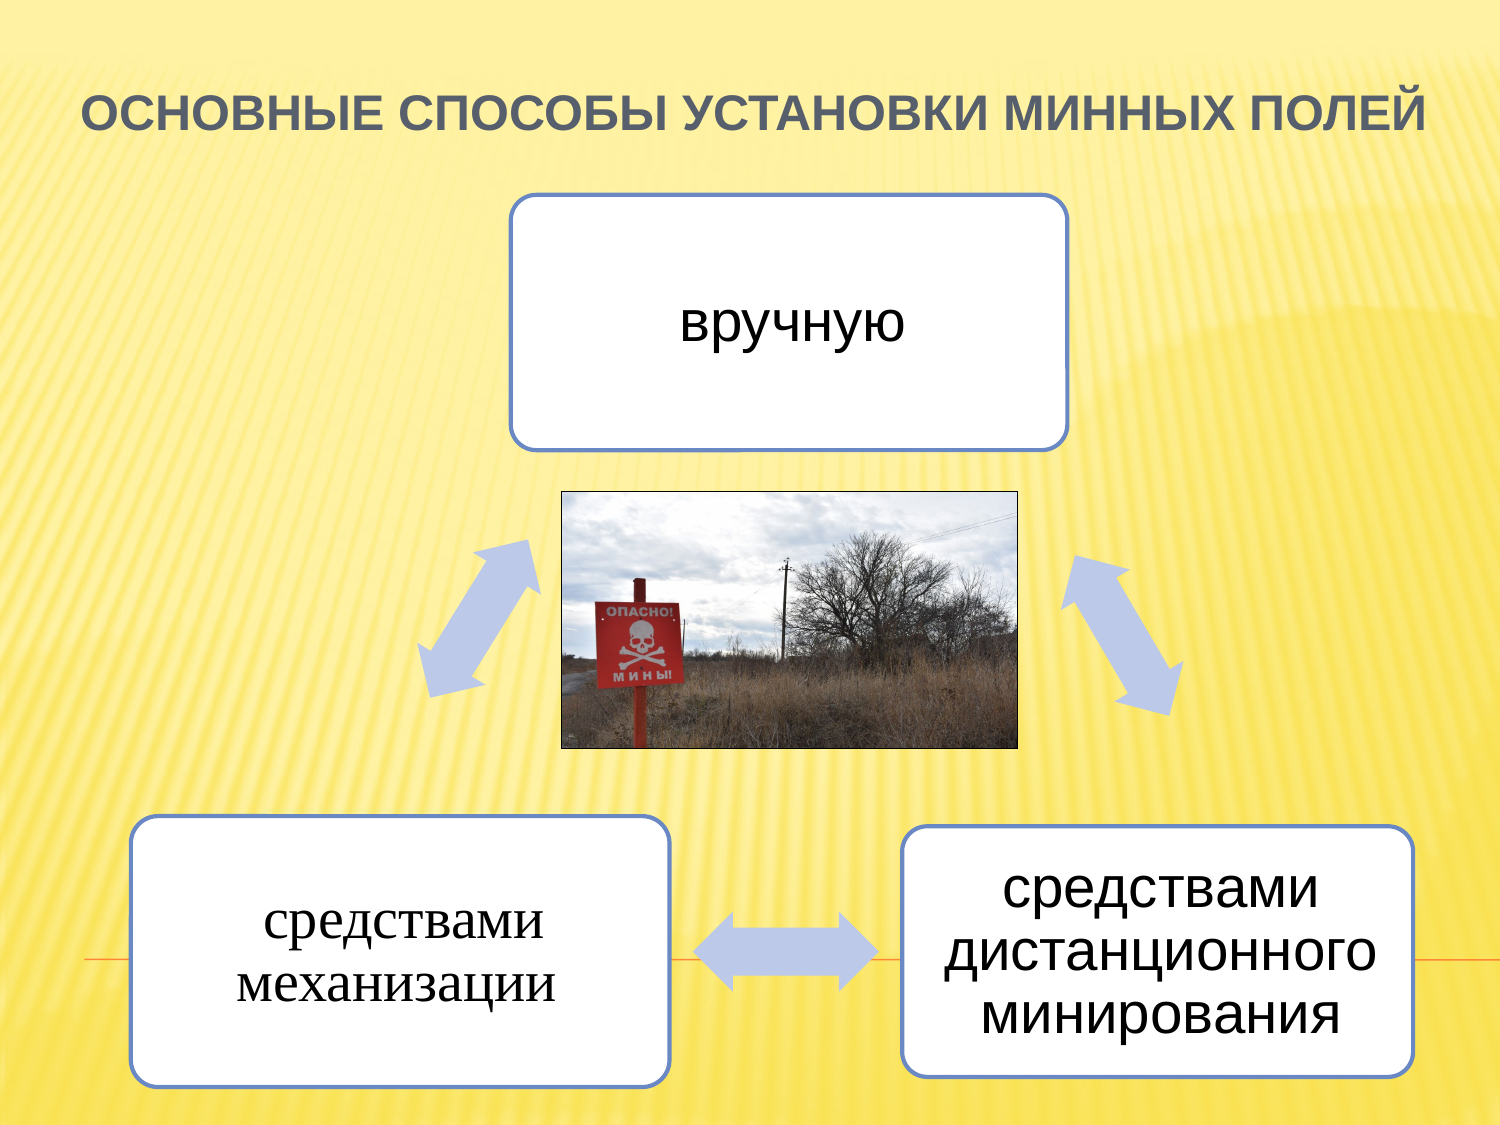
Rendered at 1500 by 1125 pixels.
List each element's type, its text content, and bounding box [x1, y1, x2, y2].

picture [560, 491, 1018, 749]
title Основные способы установки минных полей [60, 68, 1448, 154]
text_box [100, 184, 1444, 1071]
